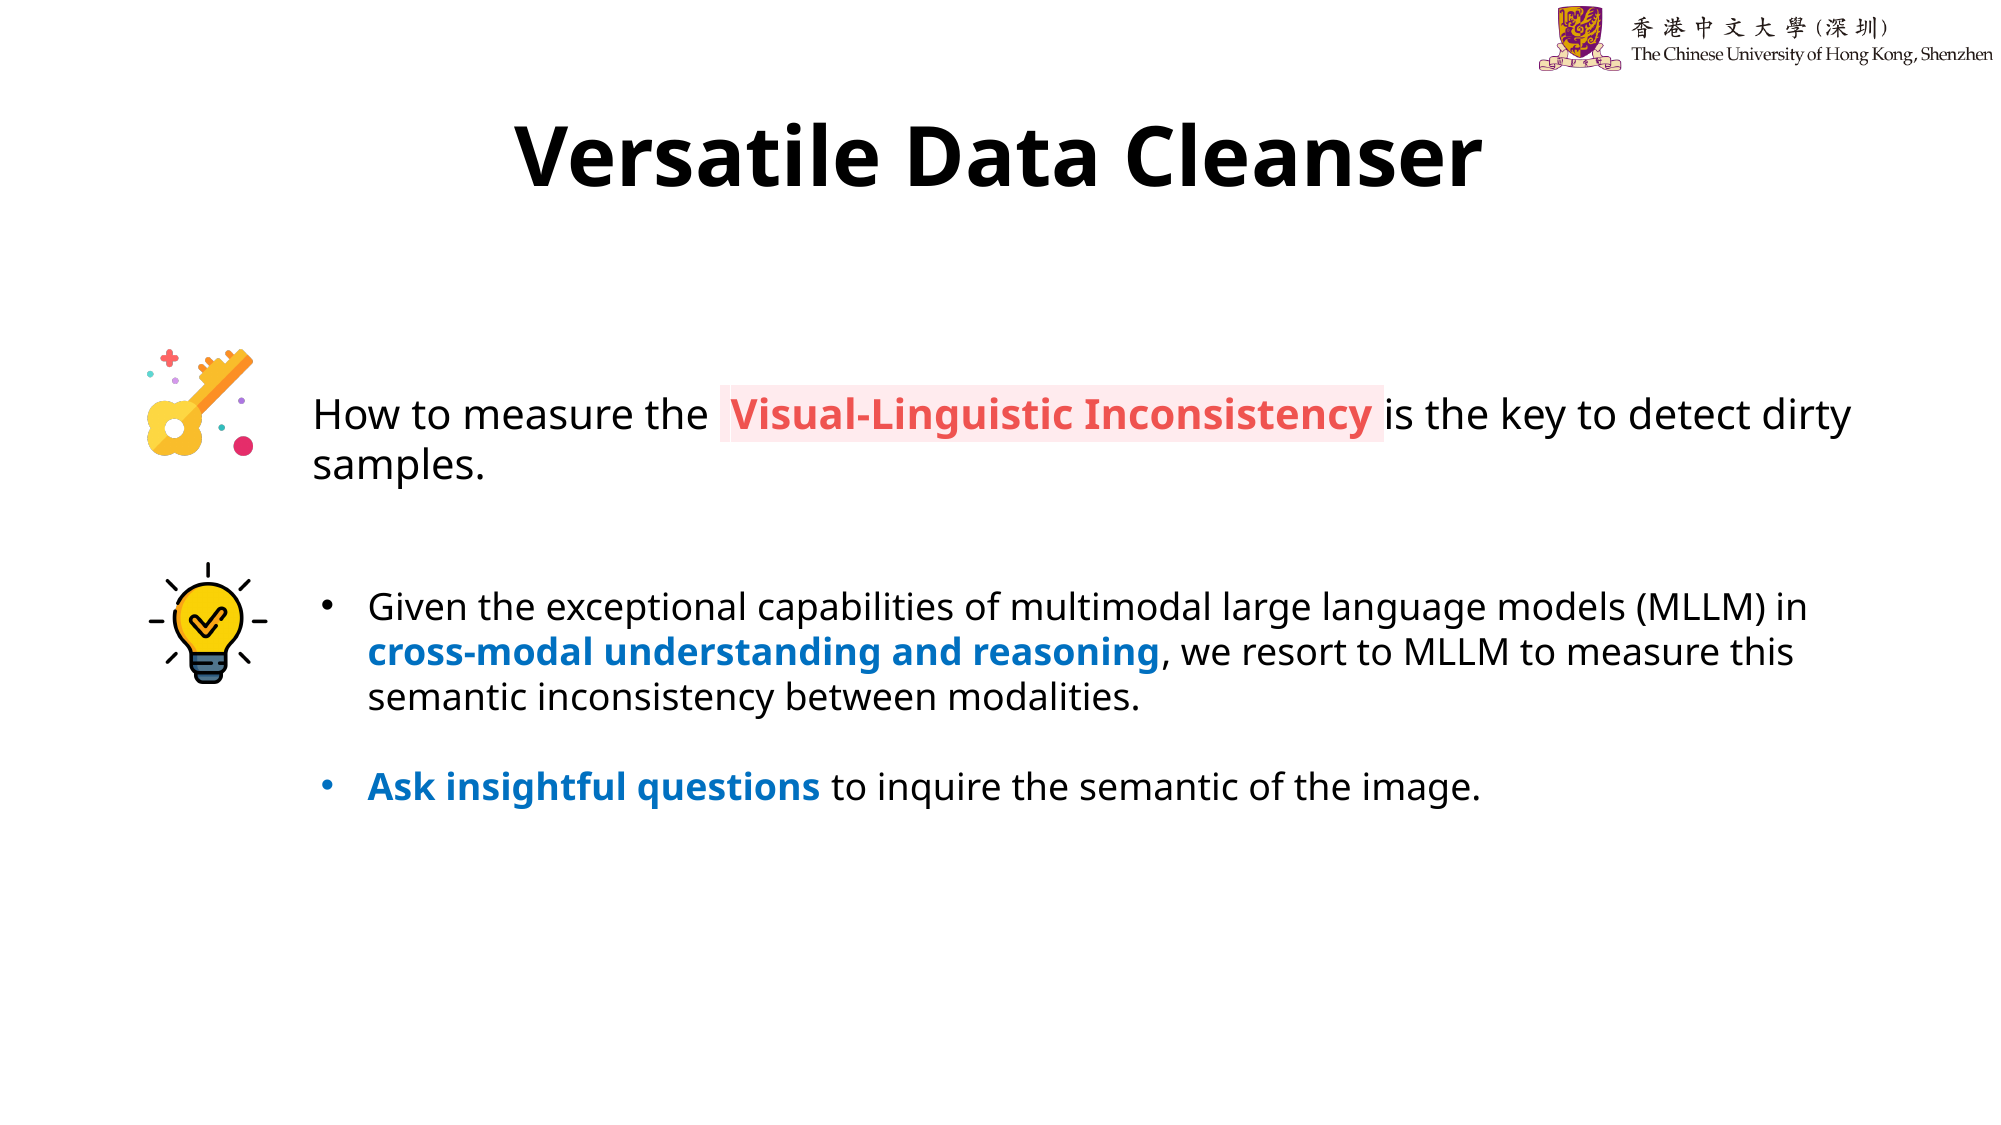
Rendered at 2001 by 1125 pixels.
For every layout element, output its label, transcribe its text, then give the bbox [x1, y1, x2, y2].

text_box Given the exceptional capabilities of multimodal large language models (MLLM) in cross-modal understanding and reasoning, we resort to MLLM to measure this semantic inconsistency between modalities. Ask insightful questions to inquire the semantic of the image. [306, 575, 1898, 815]
text_box How to measure the Visual-Linguistic Inconsistency is the key to detect dirty samples. [297, 380, 1916, 496]
picture [146, 561, 270, 685]
picture [1538, 5, 1994, 72]
picture [146, 349, 254, 456]
title Versatile Data Cleanser [137, 98, 1863, 221]
